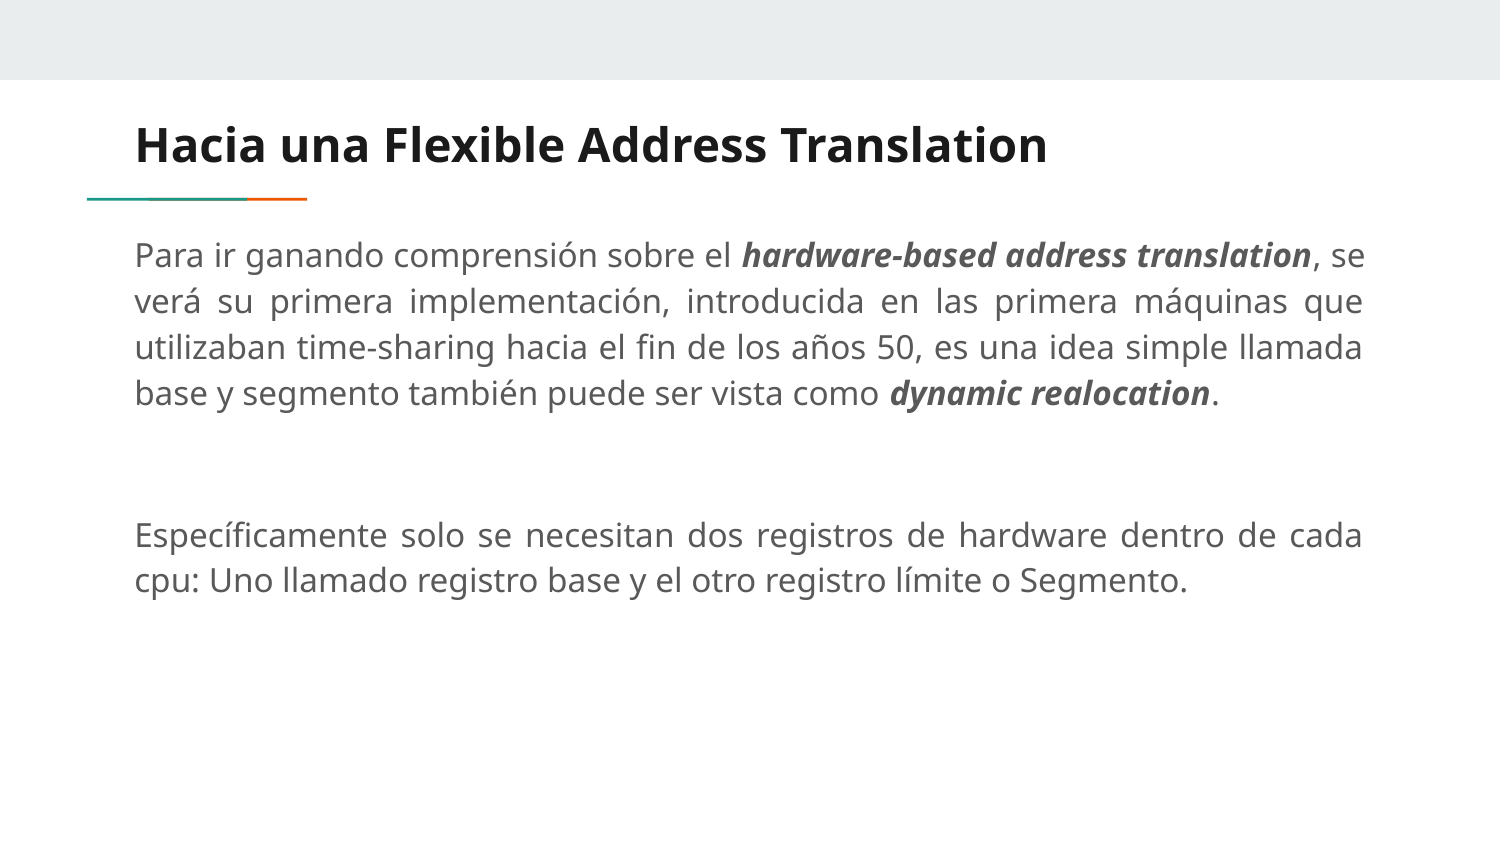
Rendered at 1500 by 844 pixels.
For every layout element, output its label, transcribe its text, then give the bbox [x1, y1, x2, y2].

title Hacia una Flexible Address Translation [119, 99, 1381, 188]
list Para ir ganando comprensión sobre el hardware-based address translation, se verá su primera implementación, introducida en las primera máquinas que utilizaban time-sharing hacia el fin de los años 50, es una idea simple llamada base y segmento también puede ser vista como dynamic realocation. Específicamente solo se necesitan dos registros de hardware dentro de cada cpu: Uno llamado registro base y el otro registro límite o Segmento. [119, 213, 1381, 797]
